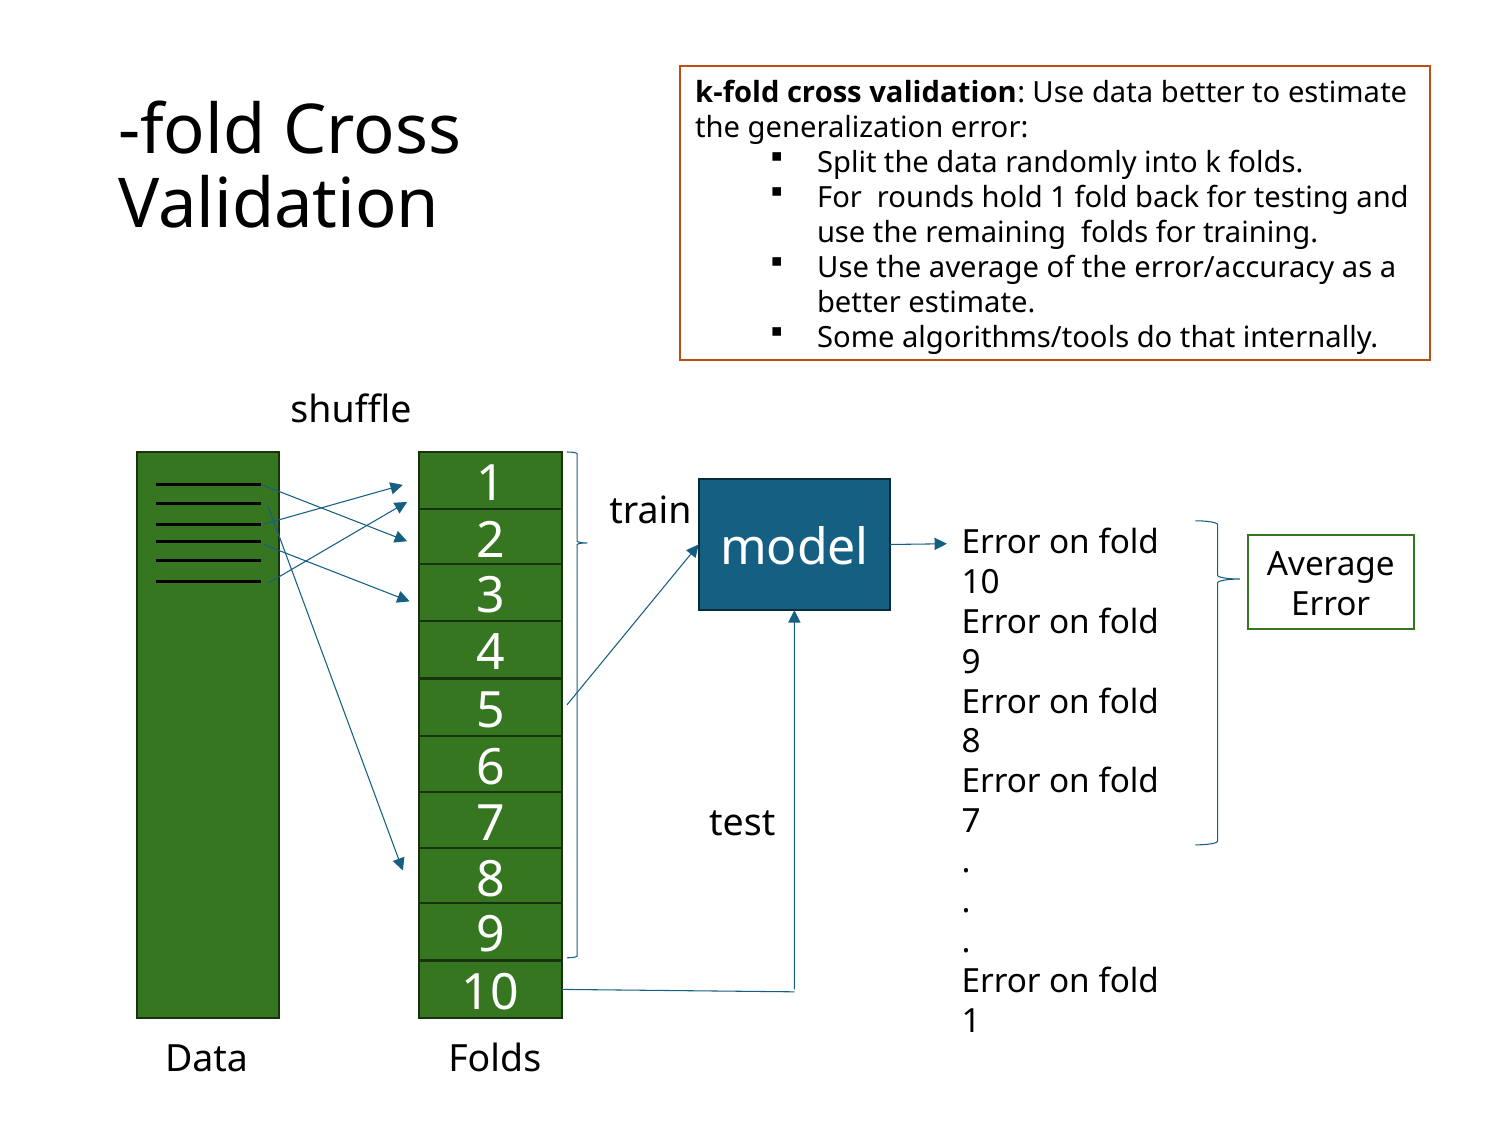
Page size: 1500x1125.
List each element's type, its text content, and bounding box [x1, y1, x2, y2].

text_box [263, 544, 410, 602]
text_box test [694, 790, 791, 851]
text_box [155, 484, 262, 582]
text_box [260, 484, 267, 542]
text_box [418, 451, 563, 1019]
text_box Error on fold 10 Error on fold 9 Error on fold 8 Error on fold 7 . . . Error on fold 1 [946, 512, 1205, 1047]
text_box shuffle [275, 377, 427, 437]
text_box Folds [433, 1027, 557, 1087]
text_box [267, 602, 403, 871]
text_box Average Error [1247, 534, 1415, 630]
text_box model [698, 478, 891, 611]
text_box [1195, 520, 1240, 846]
text_box train [594, 478, 707, 539]
text_box [136, 451, 280, 1019]
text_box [267, 501, 408, 584]
text_box [566, 451, 587, 704]
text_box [263, 484, 403, 525]
text_box Data [150, 1027, 263, 1087]
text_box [403, 484, 408, 501]
text_box [566, 694, 578, 959]
